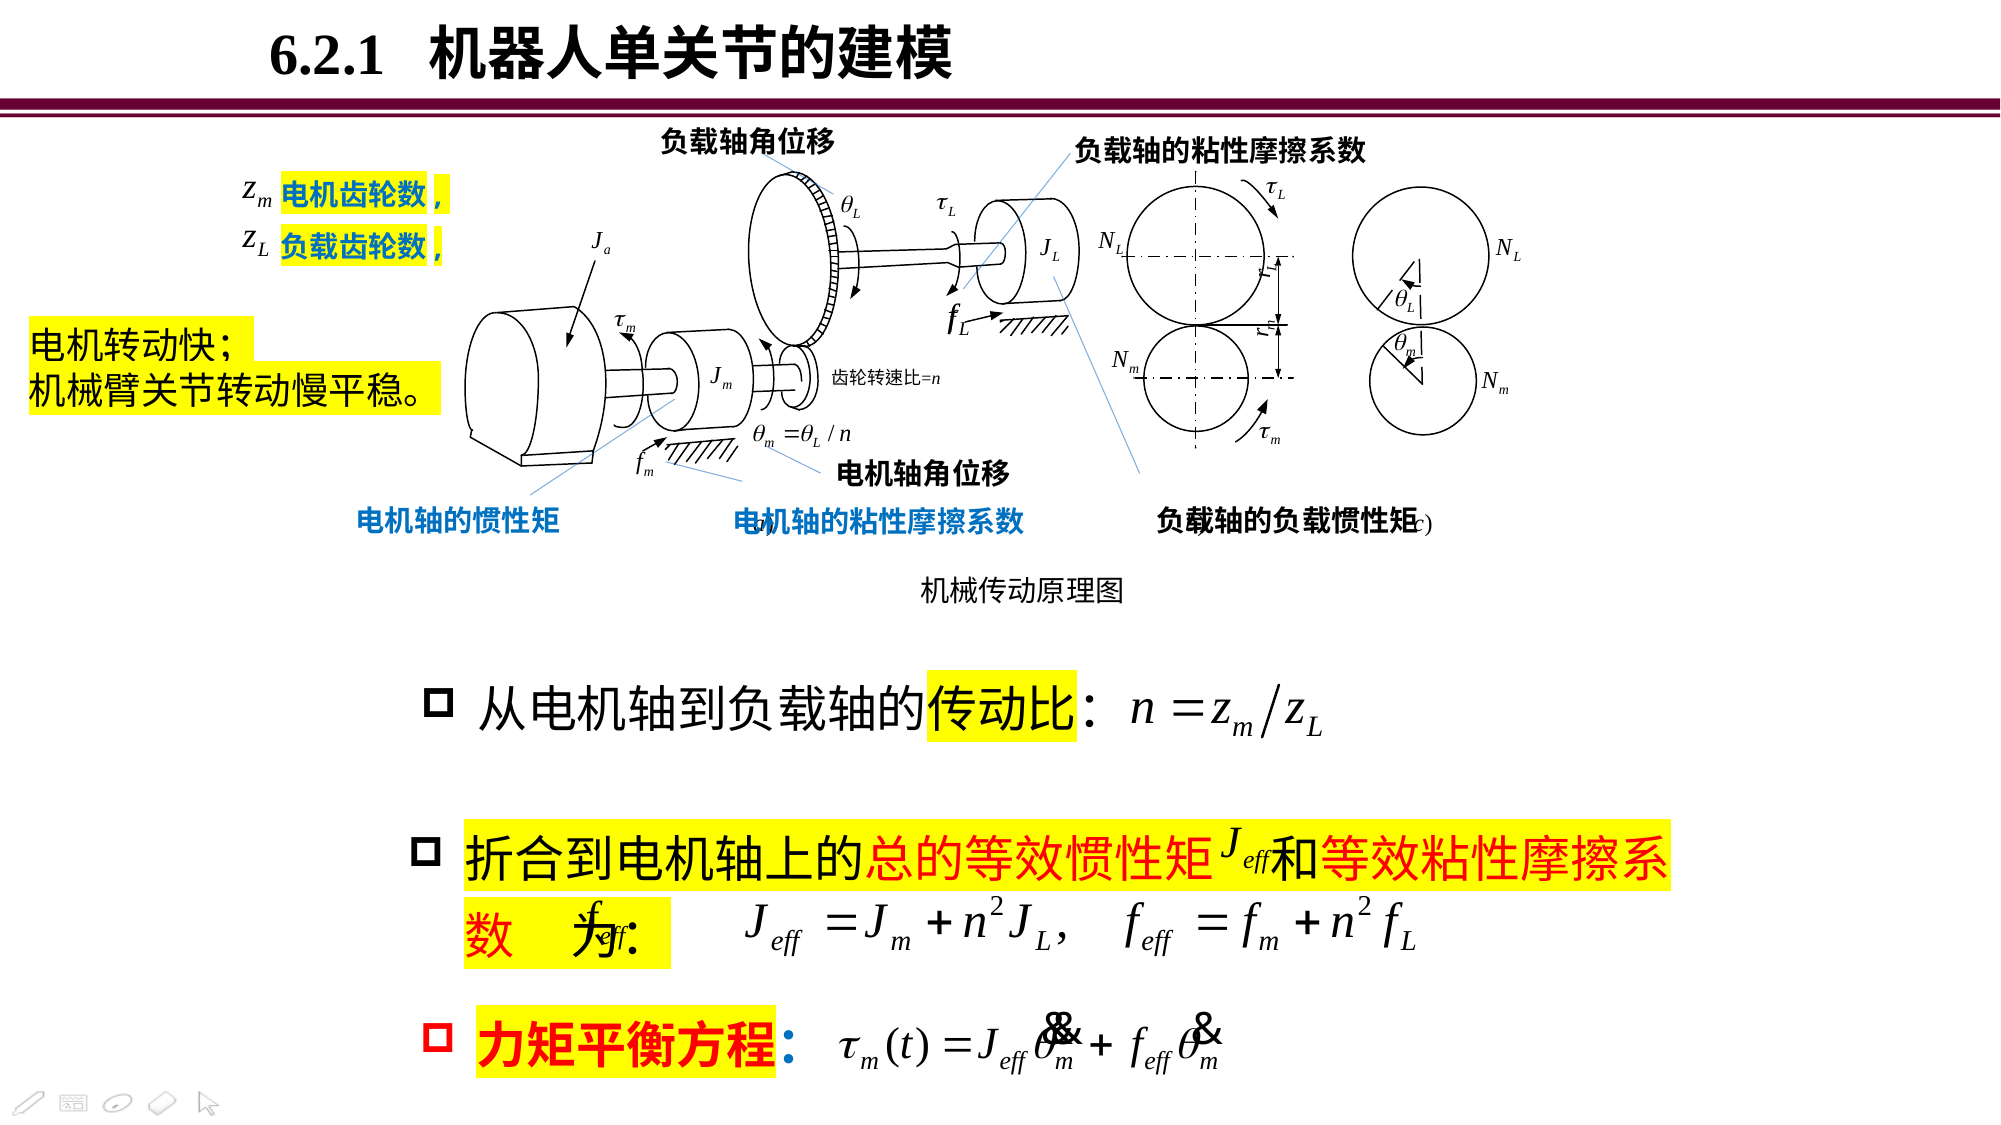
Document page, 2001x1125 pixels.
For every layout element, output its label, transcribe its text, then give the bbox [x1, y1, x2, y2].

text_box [235, 151, 463, 320]
text_box 电机转动快； 机械臂关节转动慢平稳。 [14, 314, 461, 420]
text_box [936, 293, 976, 345]
text_box 6.2.1 机器人单关节的建模 [254, 11, 1743, 91]
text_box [680, 115, 834, 195]
text_box 力矩平衡方程： [405, 1005, 851, 1081]
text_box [1053, 276, 1460, 546]
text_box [833, 1007, 1230, 1089]
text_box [461, 163, 1529, 620]
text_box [665, 461, 1049, 546]
picture [0, 0, 2001, 1125]
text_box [367, 399, 675, 536]
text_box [765, 445, 1039, 499]
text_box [396, 670, 1336, 750]
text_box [393, 801, 1688, 967]
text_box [963, 124, 1391, 289]
